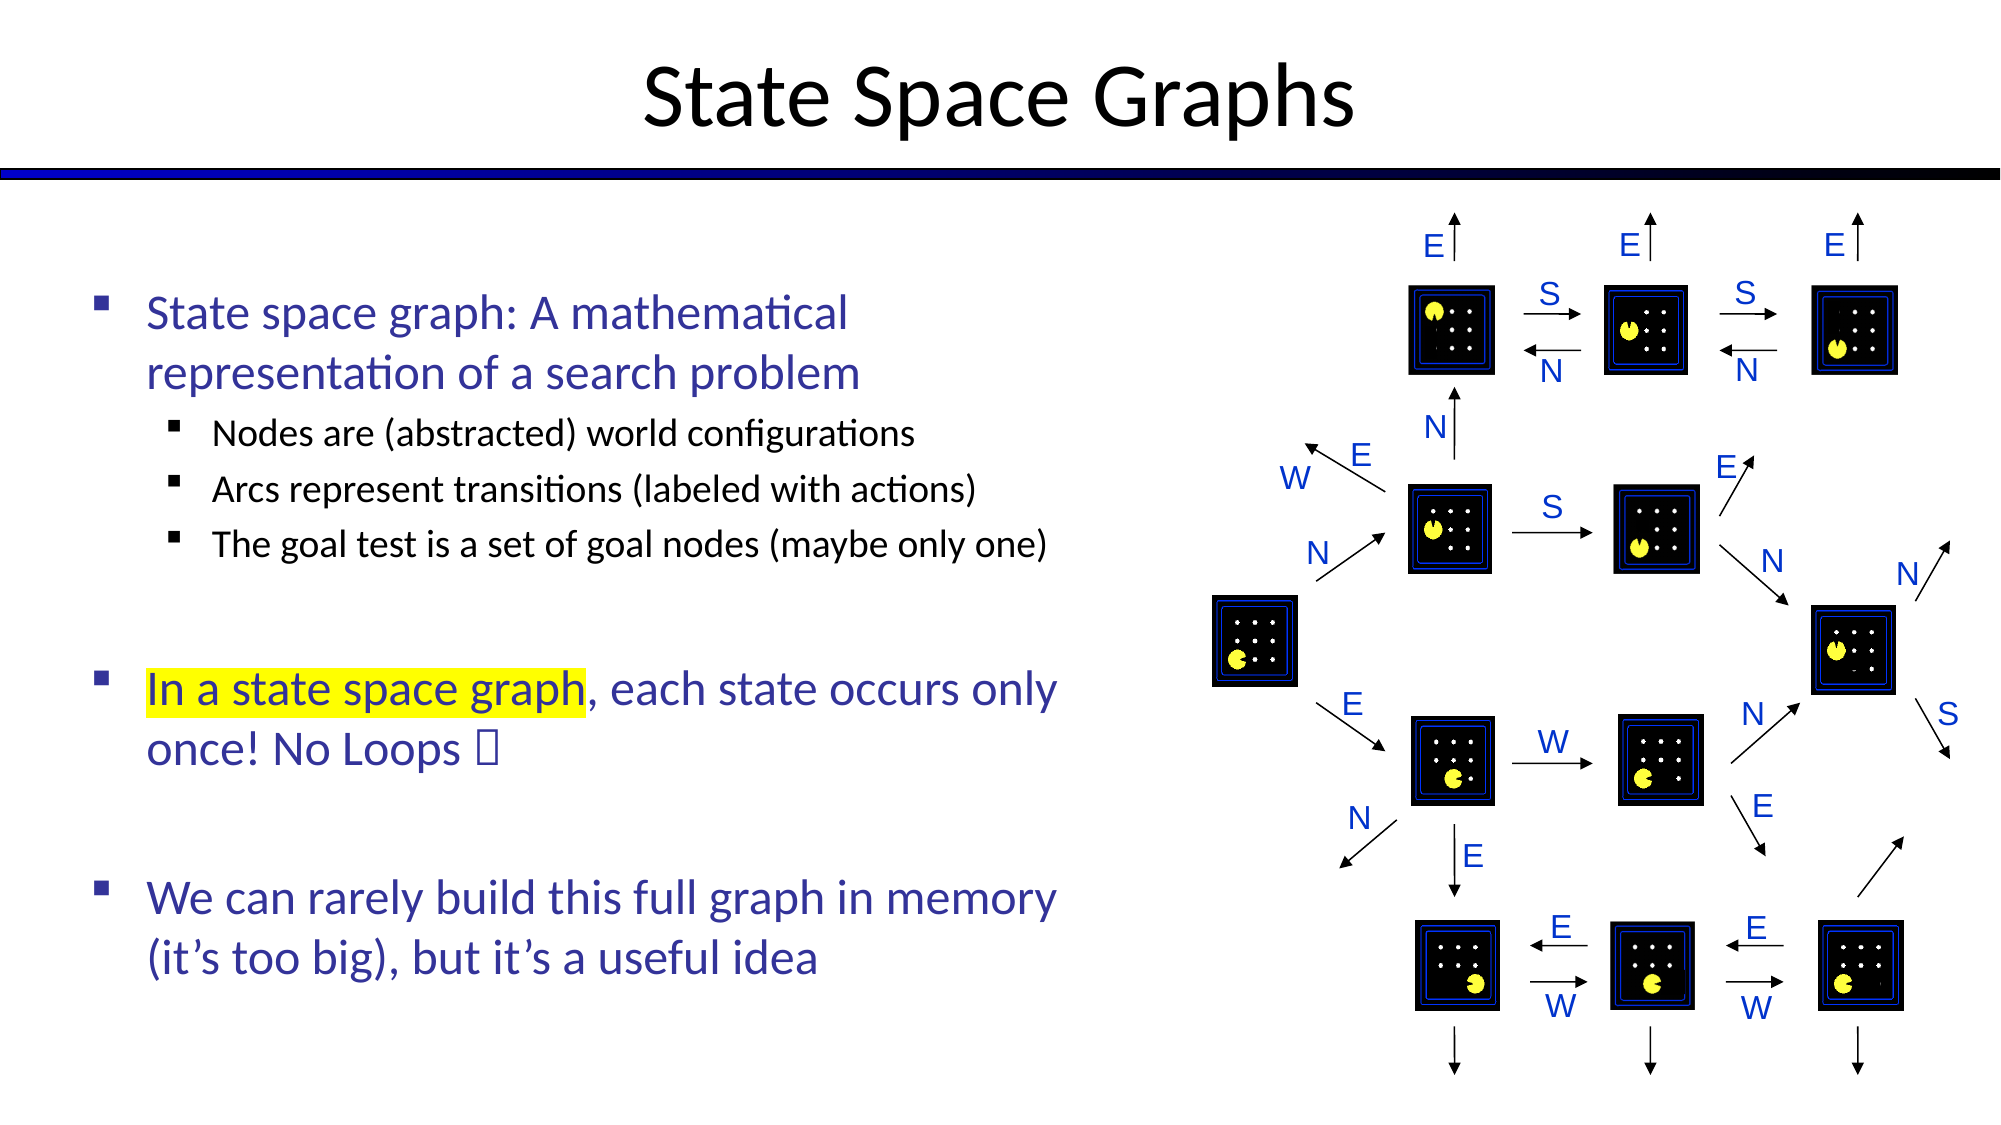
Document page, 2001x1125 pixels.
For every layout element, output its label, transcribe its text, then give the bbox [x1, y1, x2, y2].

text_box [1212, 212, 1975, 1076]
title State Space Graphs [0, 0, 2000, 184]
list State space graph: A mathematical representation of a search problem Nodes are (abstracted) world configurations Arcs represent transitions (labeled with actions) The goal test is a set of goal nodes (maybe only one) In a state space graph, each state occurs only once! No Loops  We can rarely build this full graph in memory (it’s too big), but it’s a useful idea [74, 271, 1113, 1015]
